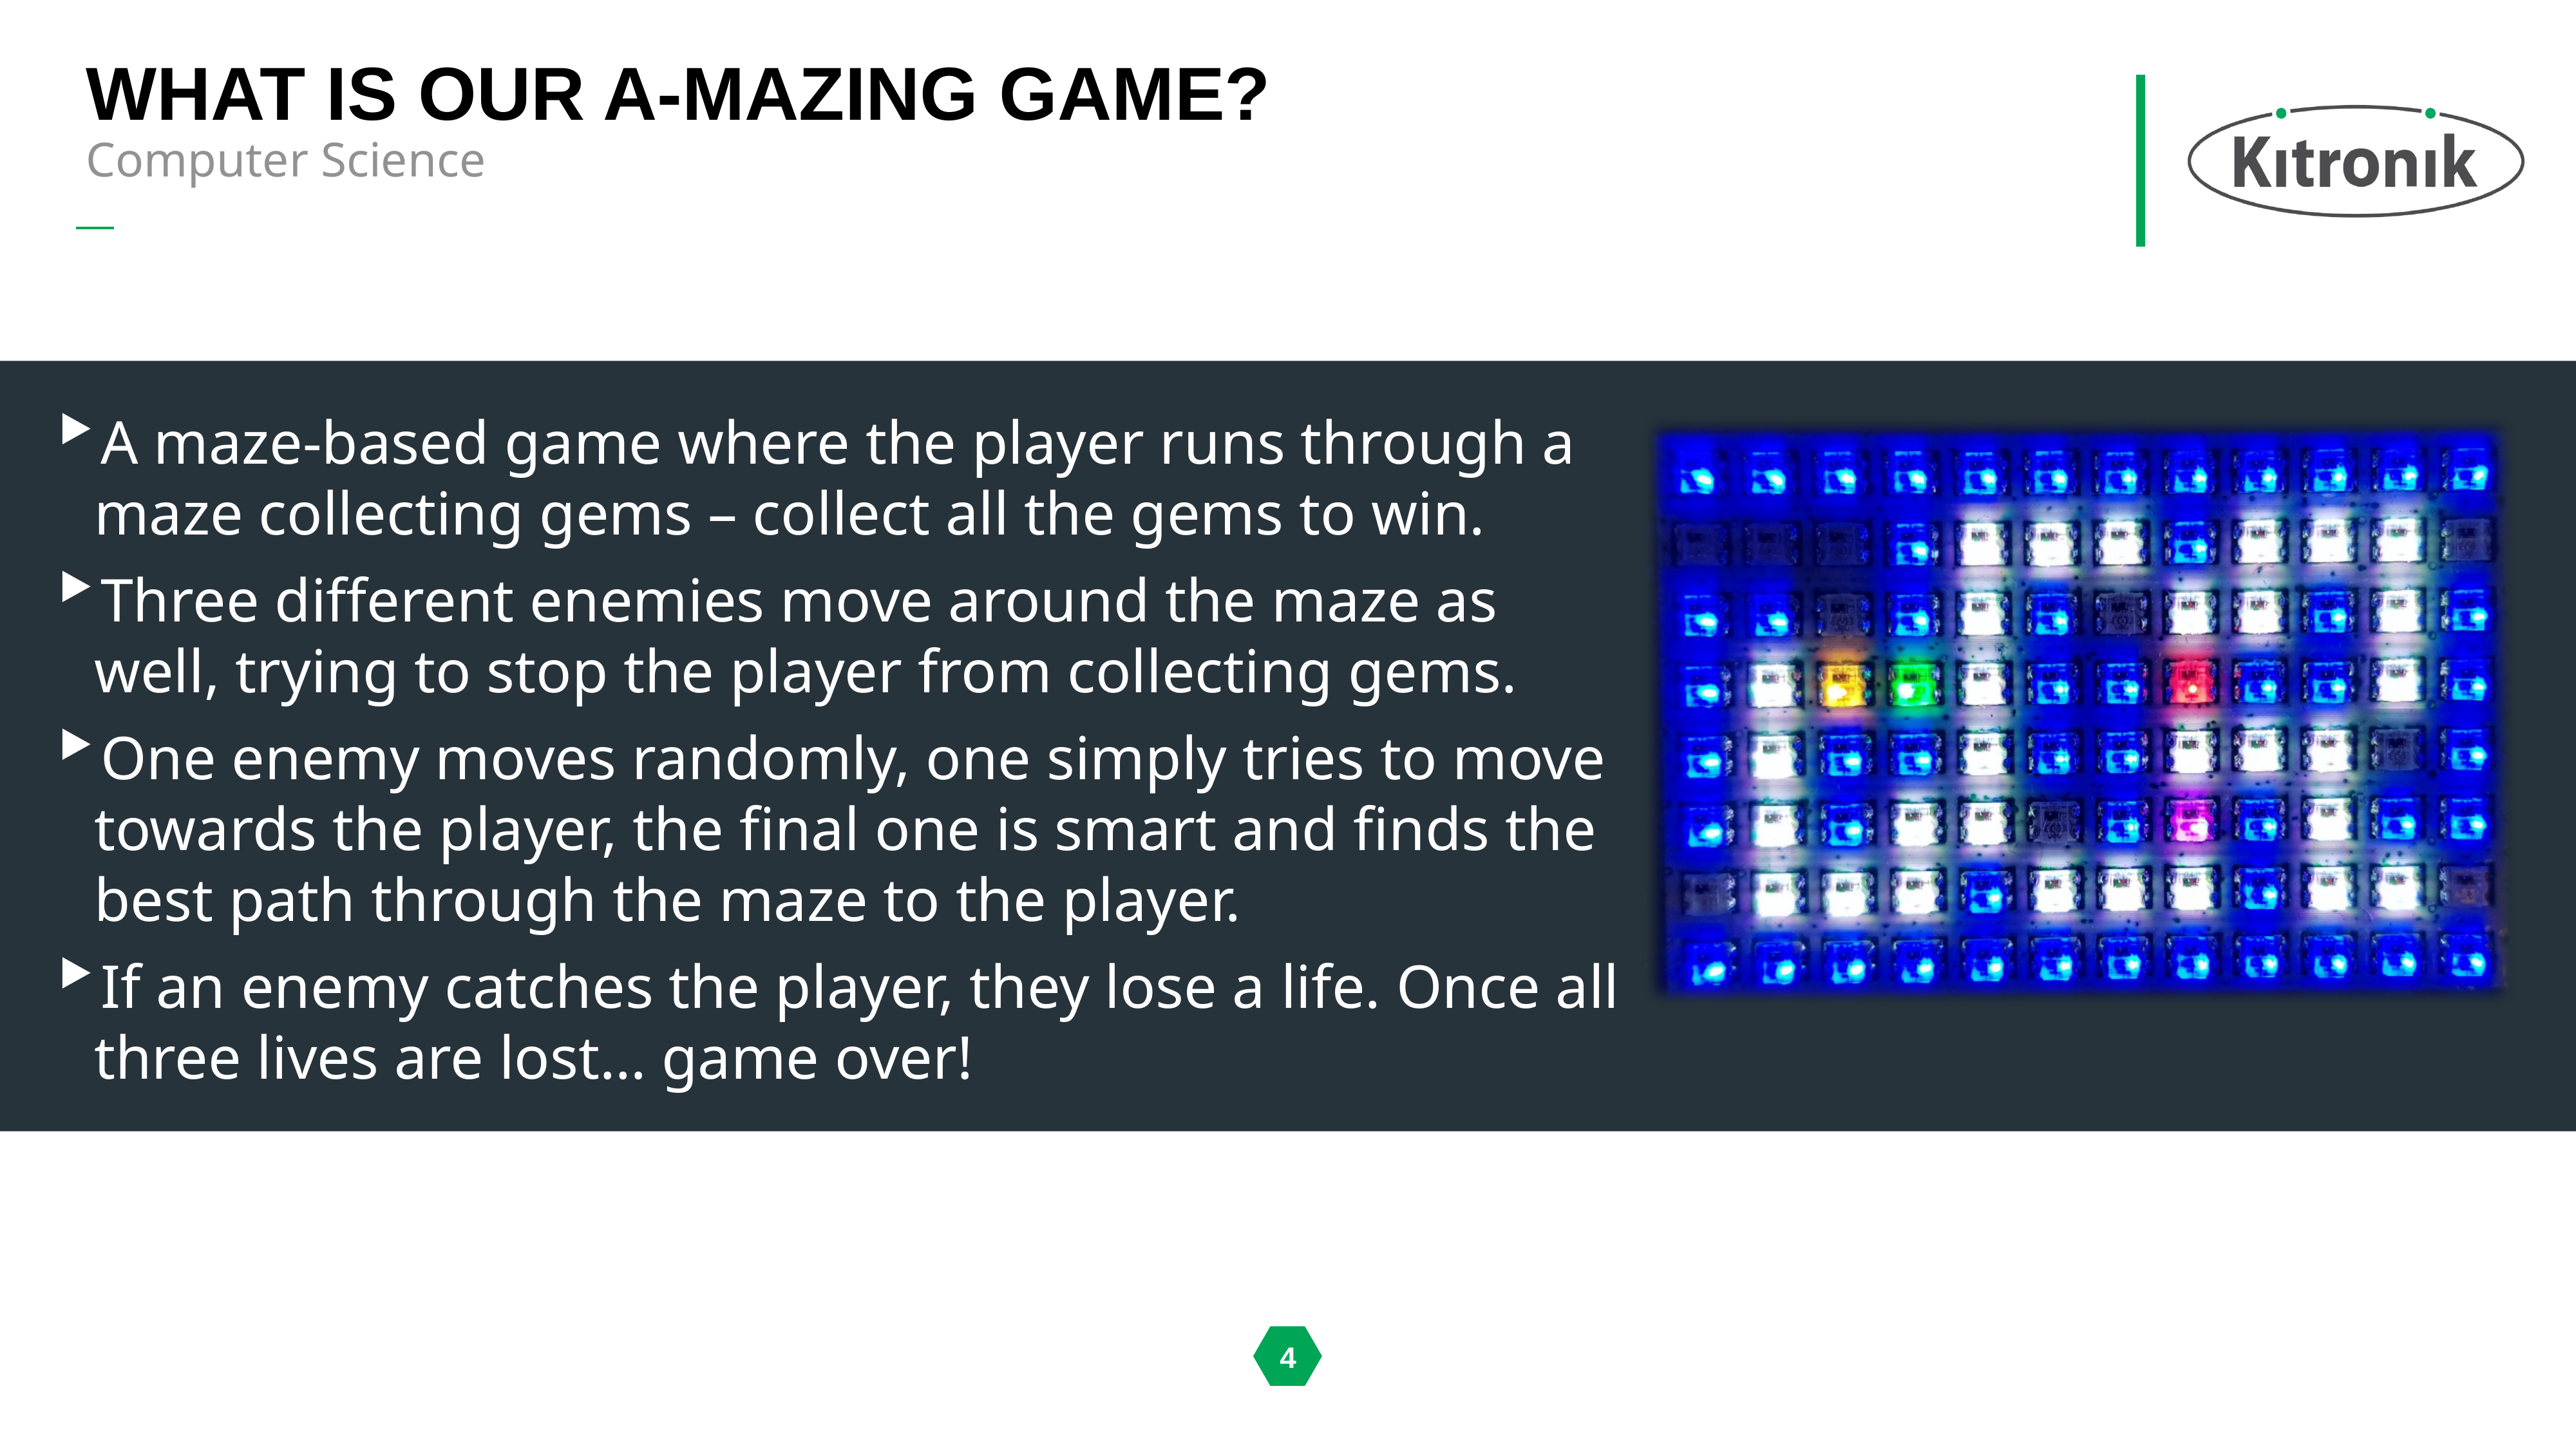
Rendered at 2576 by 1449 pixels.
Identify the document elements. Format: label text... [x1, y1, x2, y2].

text_box [0, 361, 2576, 1132]
slide_number 4 [1253, 1331, 1323, 1383]
text_box A maze-based game where the player runs through a maze collecting gems – collect all the gems to win. Three different enemies move around the maze as well, trying to stop the player from collecting gems. One enemy moves randomly, one simply tries to move towards the player, the final one is smart and finds the best path through the maze to the player. If an enemy catches the player, they lose a life. Once all three lives are lost… game over! [43, 397, 1642, 1099]
text_box [1267, 1326, 1307, 1331]
list Computer Science [76, 125, 2031, 192]
picture [2186, 103, 2526, 219]
text_box [1268, 1383, 1307, 1386]
title What is our a-mazing game? [76, 40, 2031, 125]
picture [1642, 415, 2517, 1008]
